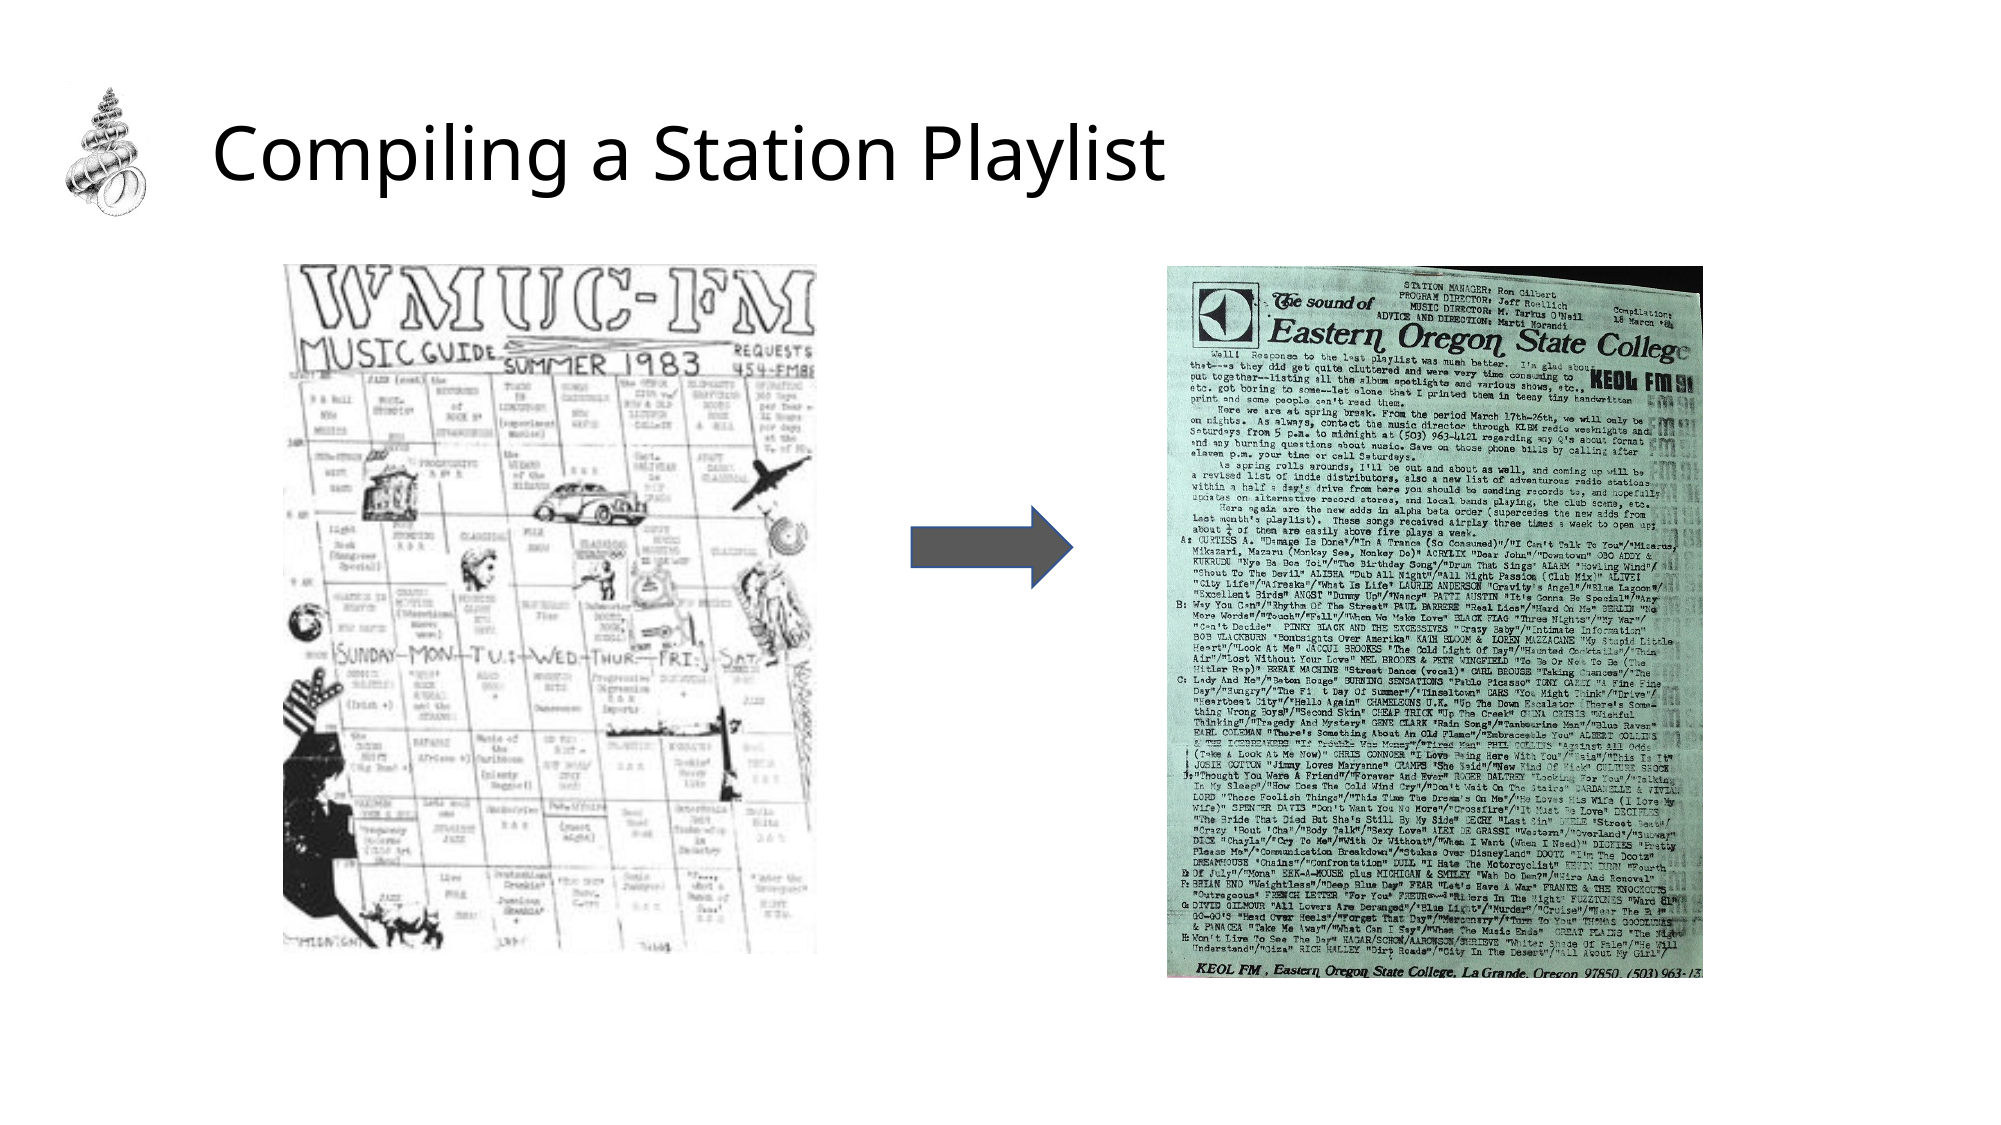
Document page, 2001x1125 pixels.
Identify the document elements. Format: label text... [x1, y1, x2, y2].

text_box Compiling a Station Playlist [197, 97, 1864, 203]
picture [56, 81, 160, 221]
text_box [910, 504, 1074, 590]
picture [283, 264, 817, 954]
picture [1167, 266, 1703, 978]
